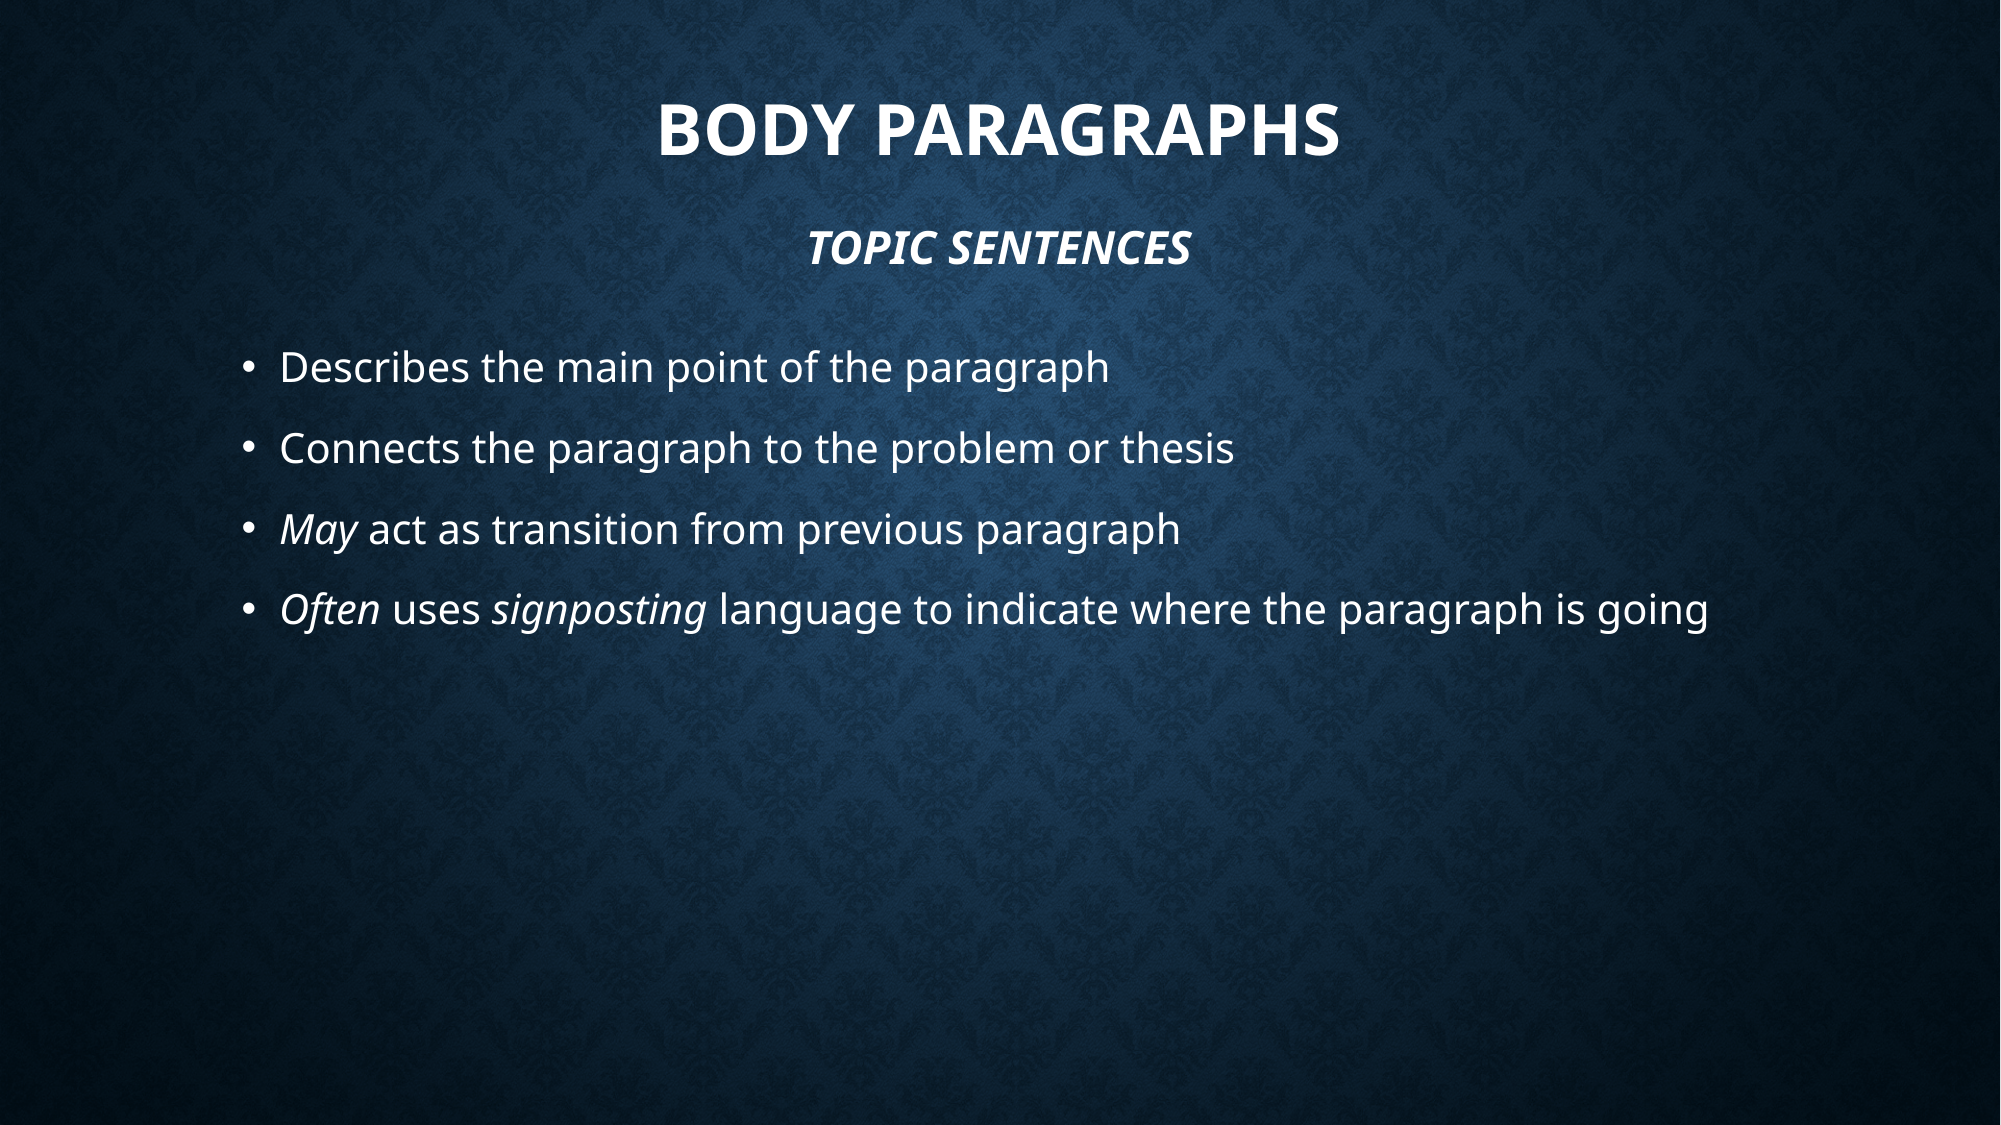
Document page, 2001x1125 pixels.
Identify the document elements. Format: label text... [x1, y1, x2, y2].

title Body Paragraphs Topic Sentences [149, 75, 1849, 293]
list Describes the main point of the paragraph Connects the paragraph to the problem or thesis May act as transition from previous paragraph Often uses signposting language to indicate where the paragraph is going [226, 323, 1772, 1040]
